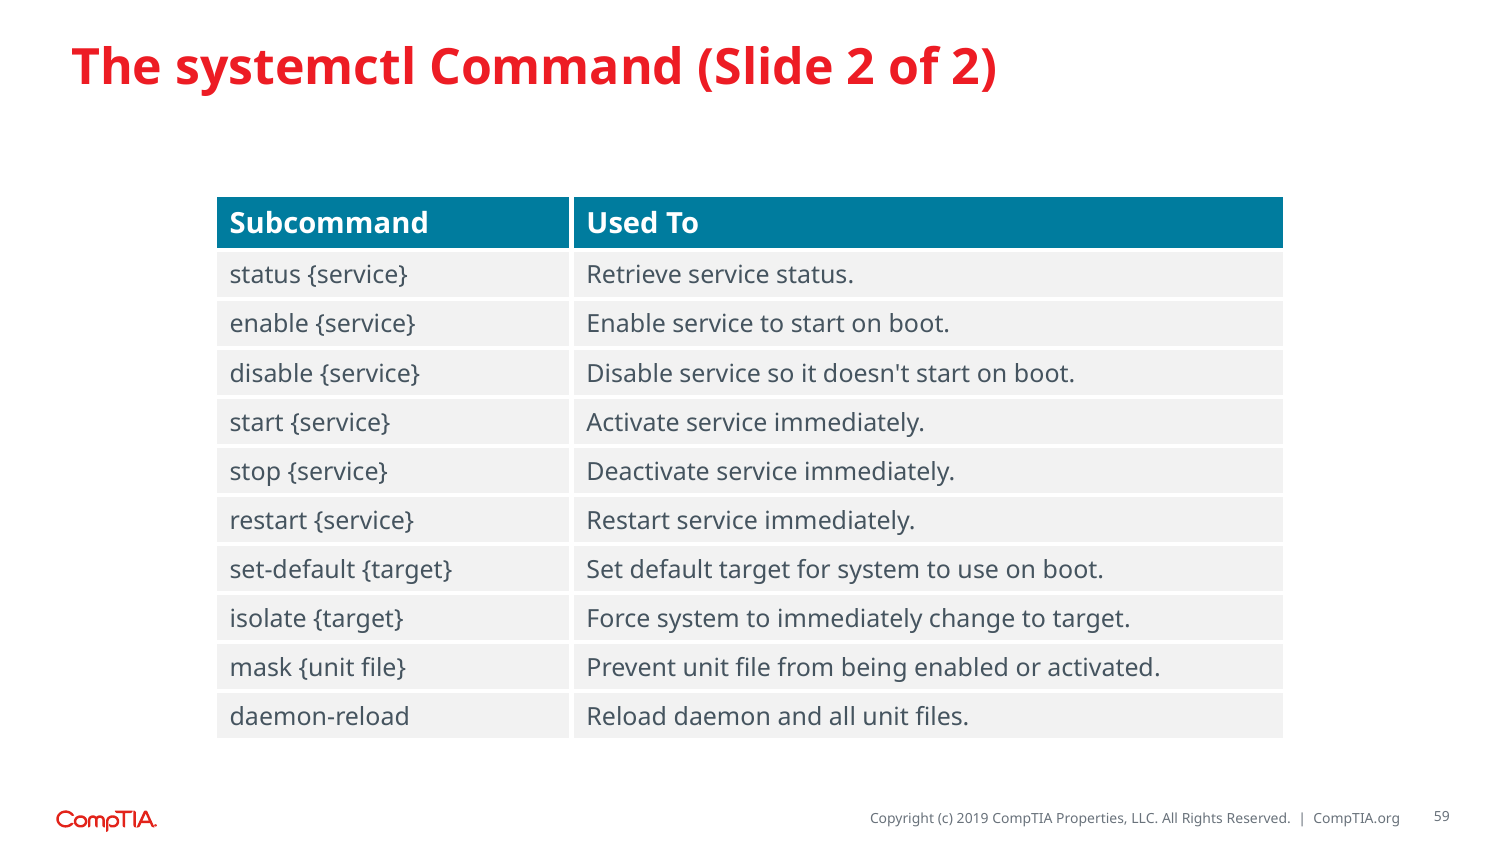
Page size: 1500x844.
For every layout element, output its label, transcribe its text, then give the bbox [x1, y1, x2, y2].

table_cell stop {service} [217, 448, 569, 493]
table_header Subcommand [217, 197, 569, 248]
table_cell enable {service} [217, 301, 569, 346]
table_cell set-default {target} [217, 546, 569, 591]
table_cell status {service} [217, 252, 569, 297]
slide_number 59 [1407, 800, 1450, 835]
table_cell restart {service} [217, 497, 569, 542]
table_header Used To [574, 197, 1283, 248]
title The systemctl Command (Slide 2 of 2) [56, 12, 1444, 117]
table_cell isolate {target} [217, 595, 569, 640]
table_cell Restart service immediately. [574, 497, 1283, 542]
table_cell Activate service immediately. [574, 399, 1283, 444]
table_cell Reload daemon and all unit files. [574, 693, 1283, 738]
table_cell daemon-reload [217, 693, 569, 738]
table_cell Force system to immediately change to target. [574, 595, 1283, 640]
table_cell disable {service} [217, 350, 569, 395]
table_cell Set default target for system to use on boot. [574, 546, 1283, 591]
table_cell Disable service so it doesn't start on boot. [574, 350, 1283, 395]
table_cell Deactivate service immediately. [574, 448, 1283, 493]
table_cell Enable service to start on boot. [574, 301, 1283, 346]
table_cell start {service} [217, 399, 569, 444]
table_cell Retrieve service status. [574, 252, 1283, 297]
table_cell Prevent unit file from being enabled or activated. [574, 644, 1283, 689]
table_cell mask {unit file} [217, 644, 569, 689]
